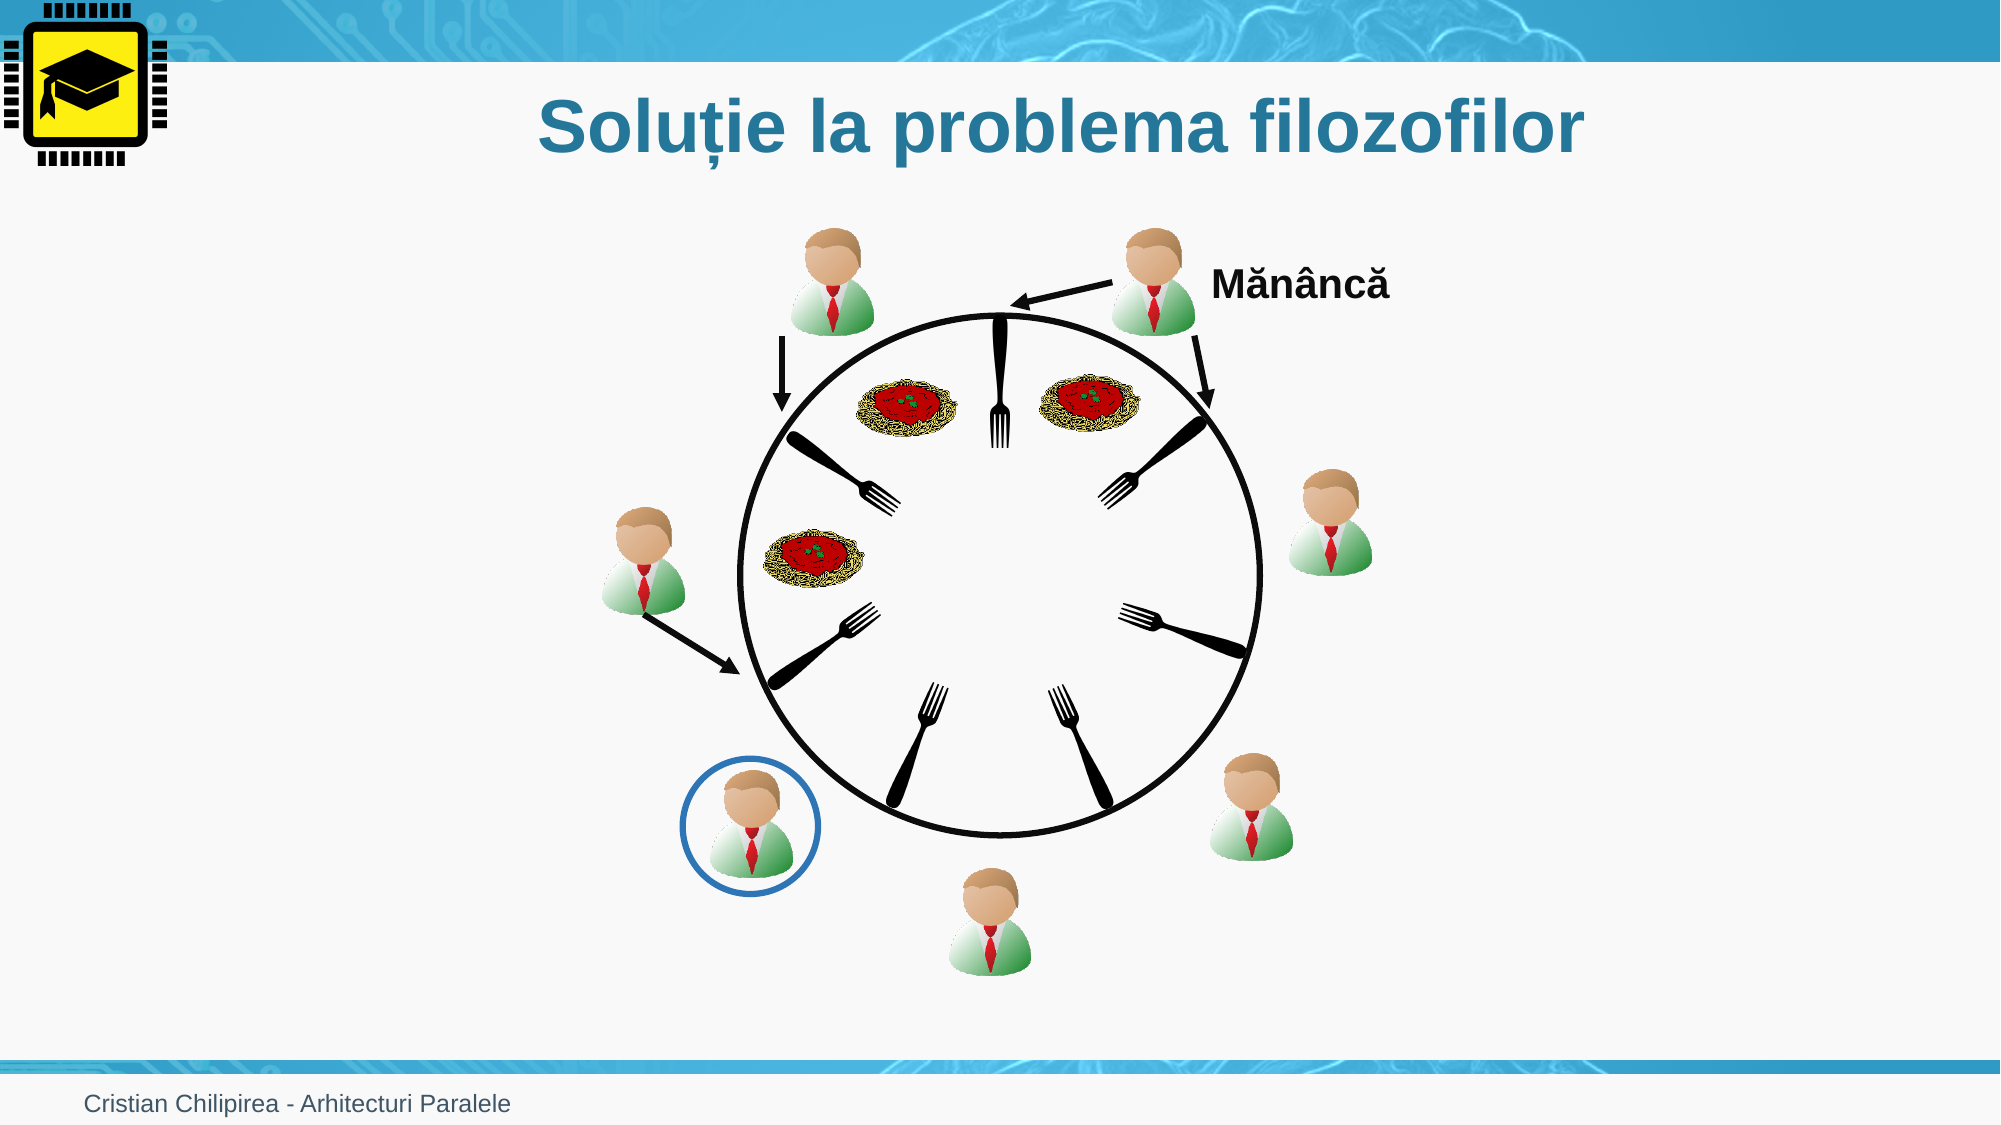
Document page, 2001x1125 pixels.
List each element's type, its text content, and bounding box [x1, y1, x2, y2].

text_box [739, 314, 1261, 837]
title Soluție la problema filozofilor [170, 76, 1955, 180]
picture [1289, 469, 1372, 576]
picture [763, 406, 901, 714]
text_box [711, 757, 790, 770]
picture [1097, 395, 1210, 528]
picture [1210, 753, 1293, 861]
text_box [643, 614, 741, 675]
picture [1047, 681, 1117, 814]
picture [1118, 566, 1248, 698]
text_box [1194, 335, 1210, 409]
picture [948, 868, 1031, 976]
picture [602, 507, 685, 615]
picture [856, 379, 958, 437]
picture [0, 0, 2000, 166]
picture [710, 770, 793, 878]
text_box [1009, 282, 1113, 306]
picture [0, 1060, 2000, 1074]
text_box Mănâncă [1196, 249, 1420, 315]
footer Cristian Chilipirea - Arhitecturi Paralele [68, 1083, 1542, 1125]
text_box [681, 770, 820, 896]
picture [1039, 374, 1141, 432]
picture [882, 680, 949, 812]
picture [1112, 228, 1195, 336]
picture [791, 228, 874, 336]
picture [989, 315, 1010, 448]
